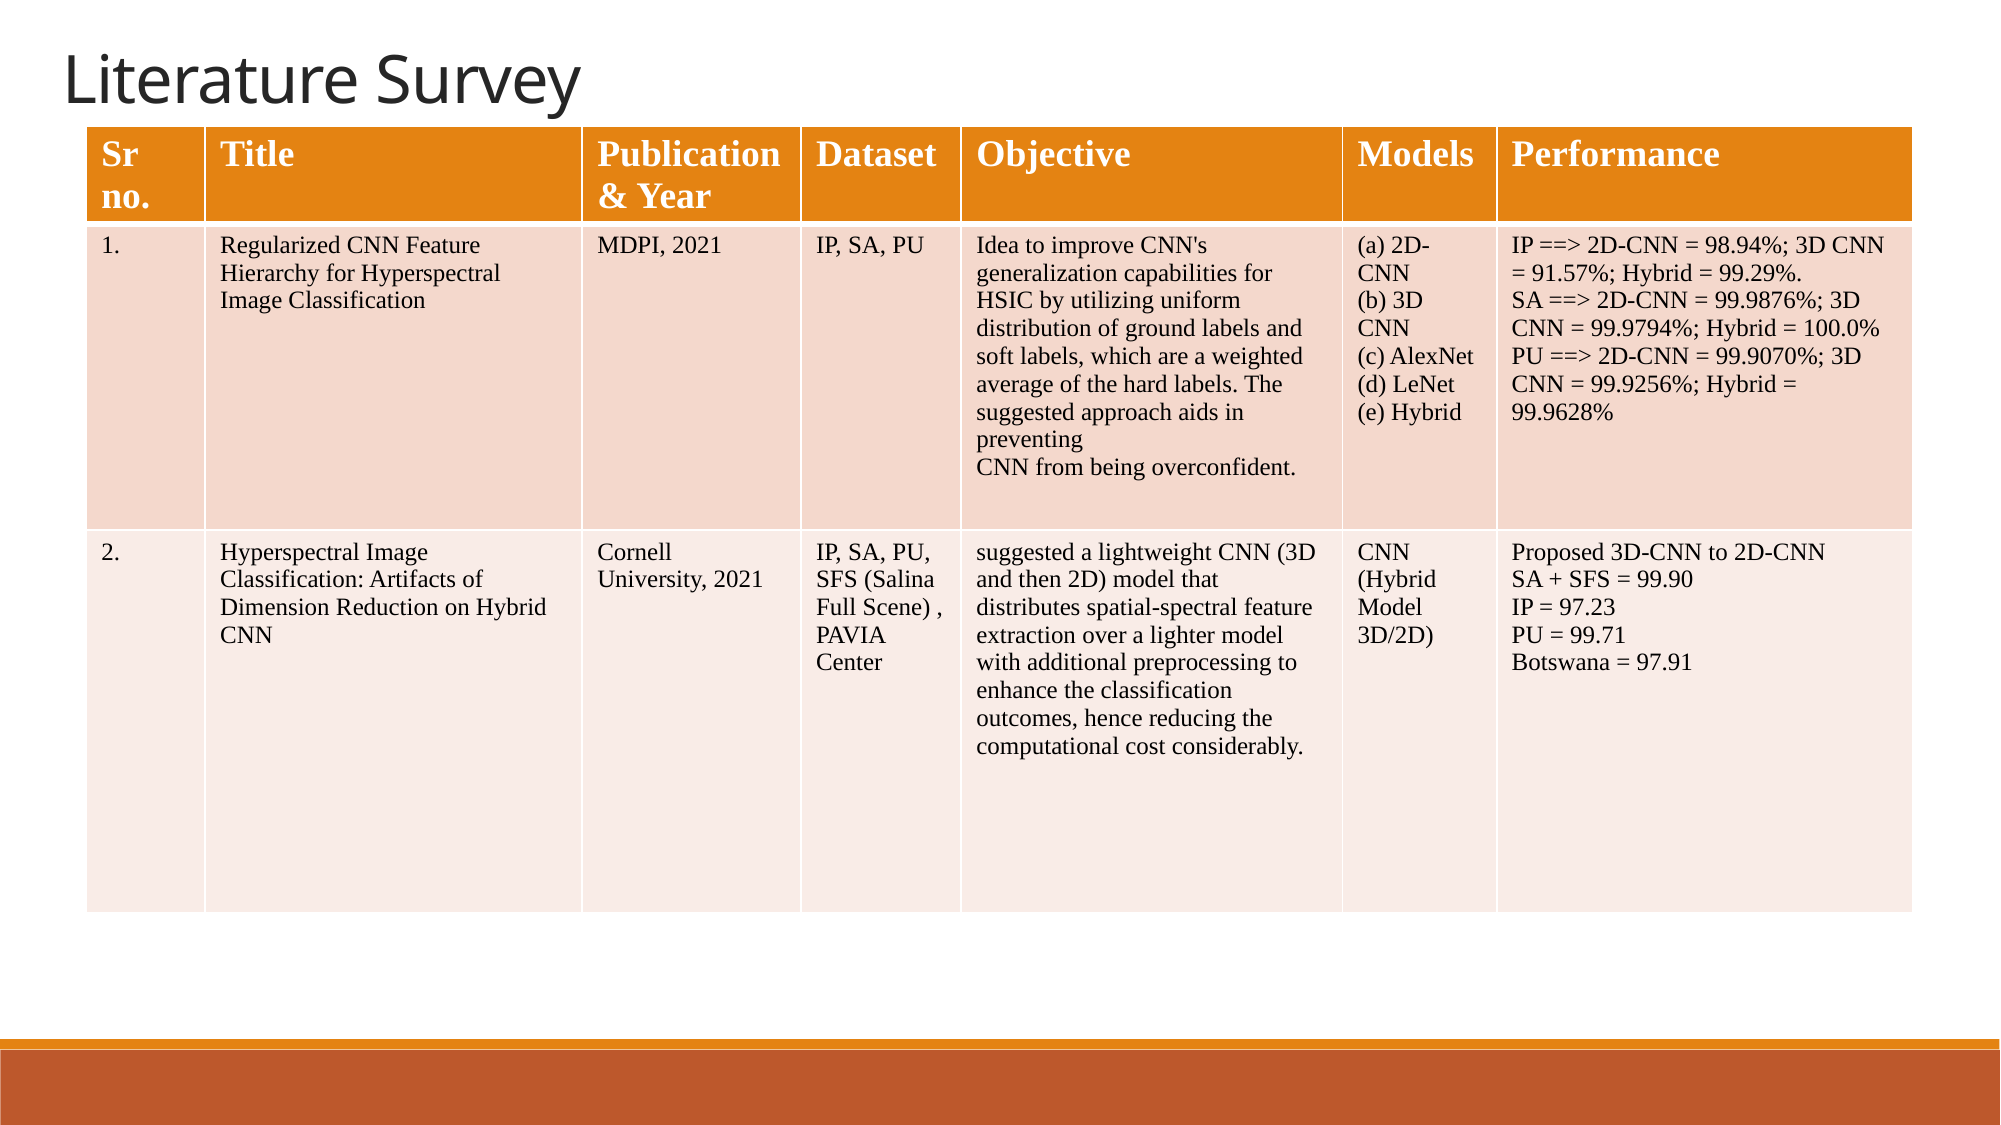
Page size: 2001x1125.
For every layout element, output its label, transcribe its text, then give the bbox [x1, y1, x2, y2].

table_cell Cornell University, 2021 [583, 531, 800, 912]
table_header Title [206, 127, 581, 221]
table_header Models [1343, 127, 1496, 221]
table_cell MDPI, 2021 [583, 227, 800, 529]
table_cell suggested a lightweight CNN (3D and then 2D) model that distributes spatial-spectral feature extraction over a lighter model with additional preprocessing to enhance the classification outcomes, hence reducing the computational cost considerably. [962, 531, 1342, 912]
table_cell Regularized CNN Feature Hierarchy for Hyperspectral Image Classification [206, 227, 581, 529]
table_header Sr no. [87, 127, 204, 221]
table_header Objective [962, 127, 1342, 221]
table_cell IP, SA, PU [802, 227, 960, 529]
table_header Dataset [802, 127, 960, 221]
table_cell Idea to improve CNN's generalization capabilities for HSIC by utilizing uniform distribution of ground labels and soft labels, which are a weighted average of the hard labels. The suggested approach aids in preventing CNN from being overconfident. [962, 227, 1342, 529]
table_cell IP ==> 2D-CNN = 98.94%; 3D CNN = 91.57%; Hybrid = 99.29%. SA ==> 2D-CNN = 99.9876%; 3D CNN = 99.9794%; Hybrid = 100.0% PU ==> 2D-CNN = 99.9070%; 3D CNN = 99.9256%; Hybrid = 99.9628% [1498, 227, 1912, 529]
table_cell Proposed 3D-CNN to 2D-CNN SA + SFS = 99.90 IP = 97.23 PU = 99.71 Botswana = 97.91 [1498, 531, 1912, 912]
table_header Performance [1498, 127, 1912, 221]
table_cell 1. [87, 227, 204, 529]
table_cell (a) 2D-CNN (b) 3D CNN (c) AlexNet (d) LeNet (e) Hybrid [1343, 227, 1496, 529]
table_cell Hyperspectral Image Classification: Artifacts of Dimension Reduction on Hybrid CNN [206, 531, 581, 912]
title Literature Survey [47, 32, 675, 127]
table_header Publication & Year [583, 127, 800, 221]
table_cell CNN (Hybrid Model 3D/2D) [1343, 531, 1496, 912]
table_cell IP, SA, PU, SFS (Salina Full Scene) , PAVIA Center [802, 531, 960, 912]
table_cell 2. [87, 531, 204, 912]
